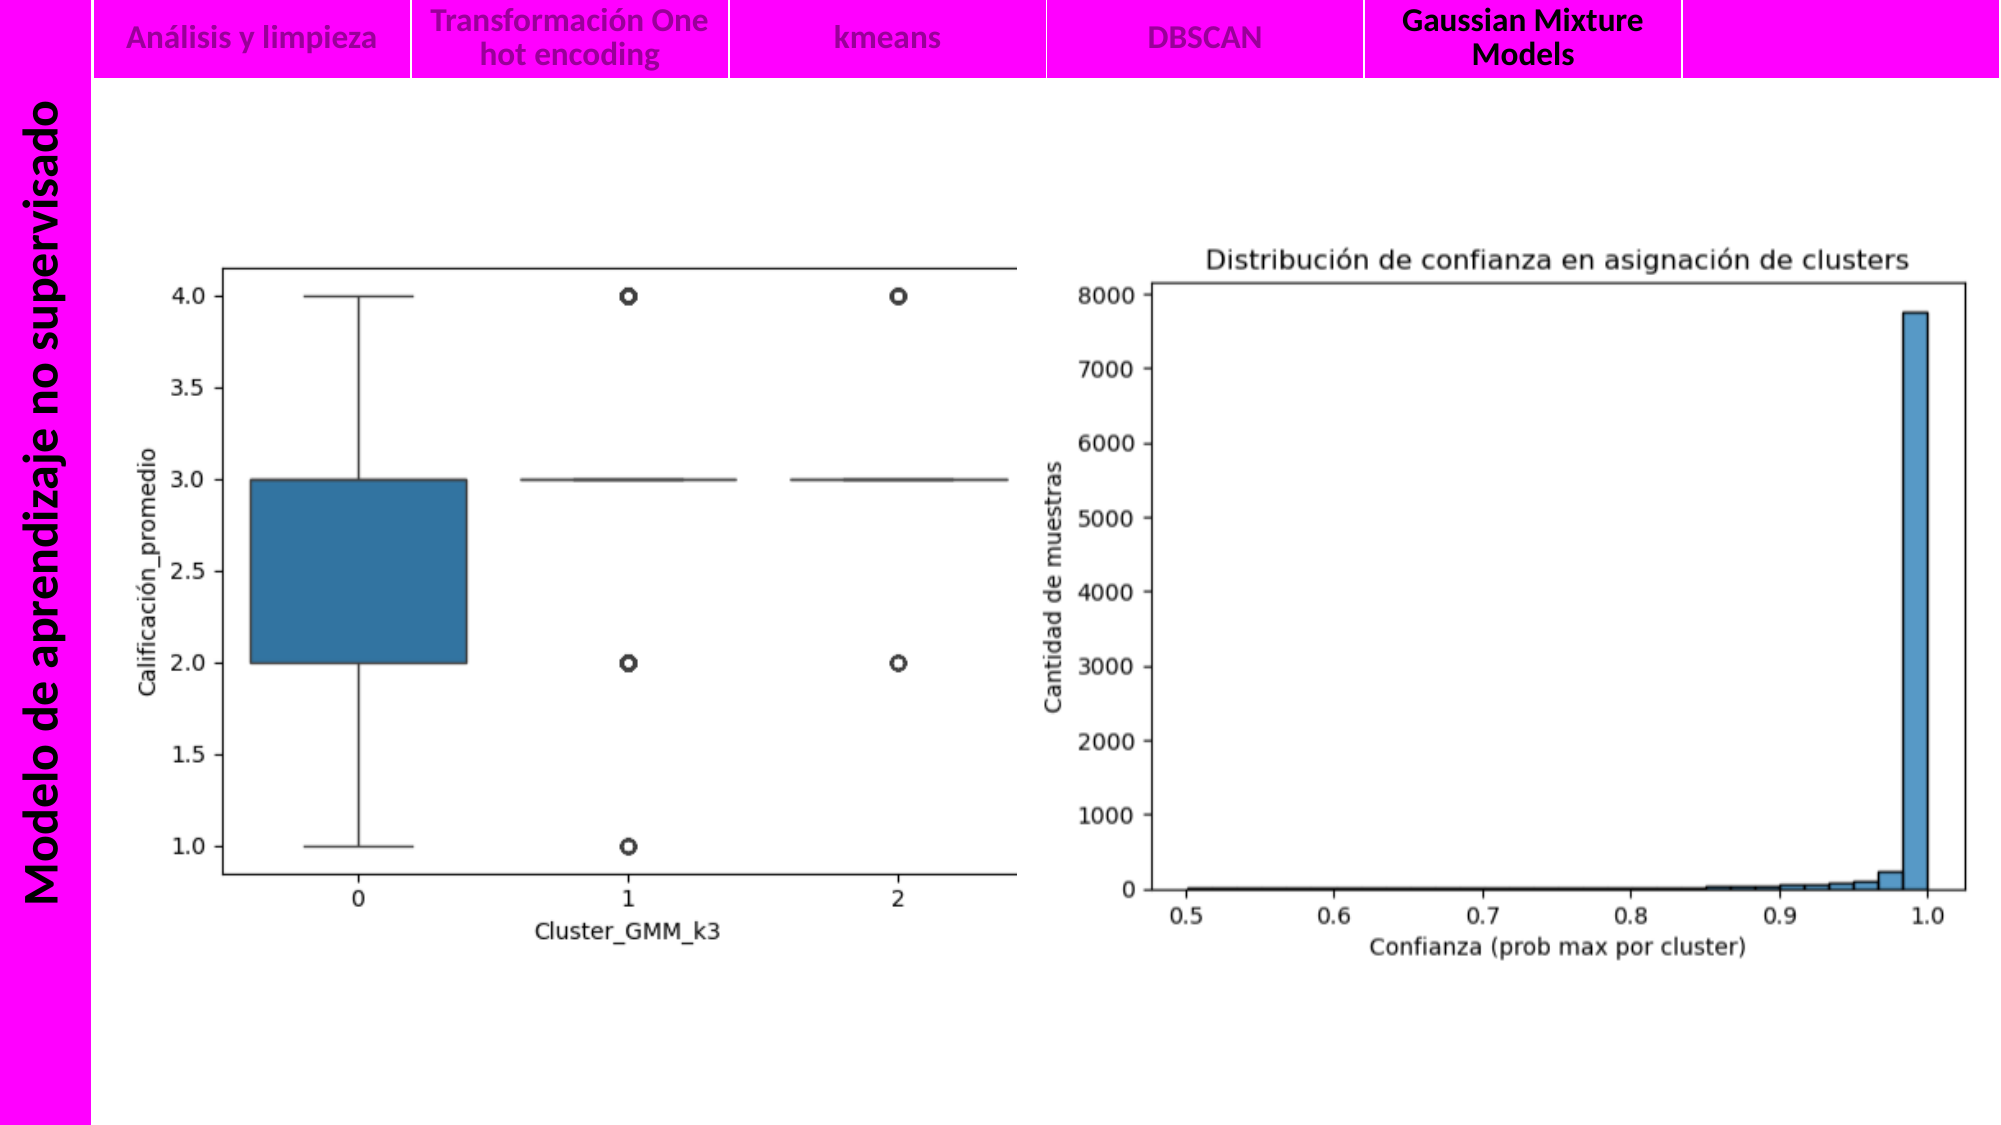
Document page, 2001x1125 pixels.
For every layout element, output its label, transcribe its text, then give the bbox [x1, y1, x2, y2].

text_box Modelo de aprendizaje no supervisado [0, 0, 91, 1125]
table_header kmeans [730, 0, 1046, 78]
table_header Gaussian Mixture Models [1365, 0, 1681, 78]
table_header DBSCAN [1047, 0, 1363, 78]
table_header Transformación One hot encoding [412, 0, 728, 78]
picture [103, 234, 1983, 964]
table_header Análisis y limpieza [94, 0, 410, 78]
table_header [1683, 0, 1999, 78]
